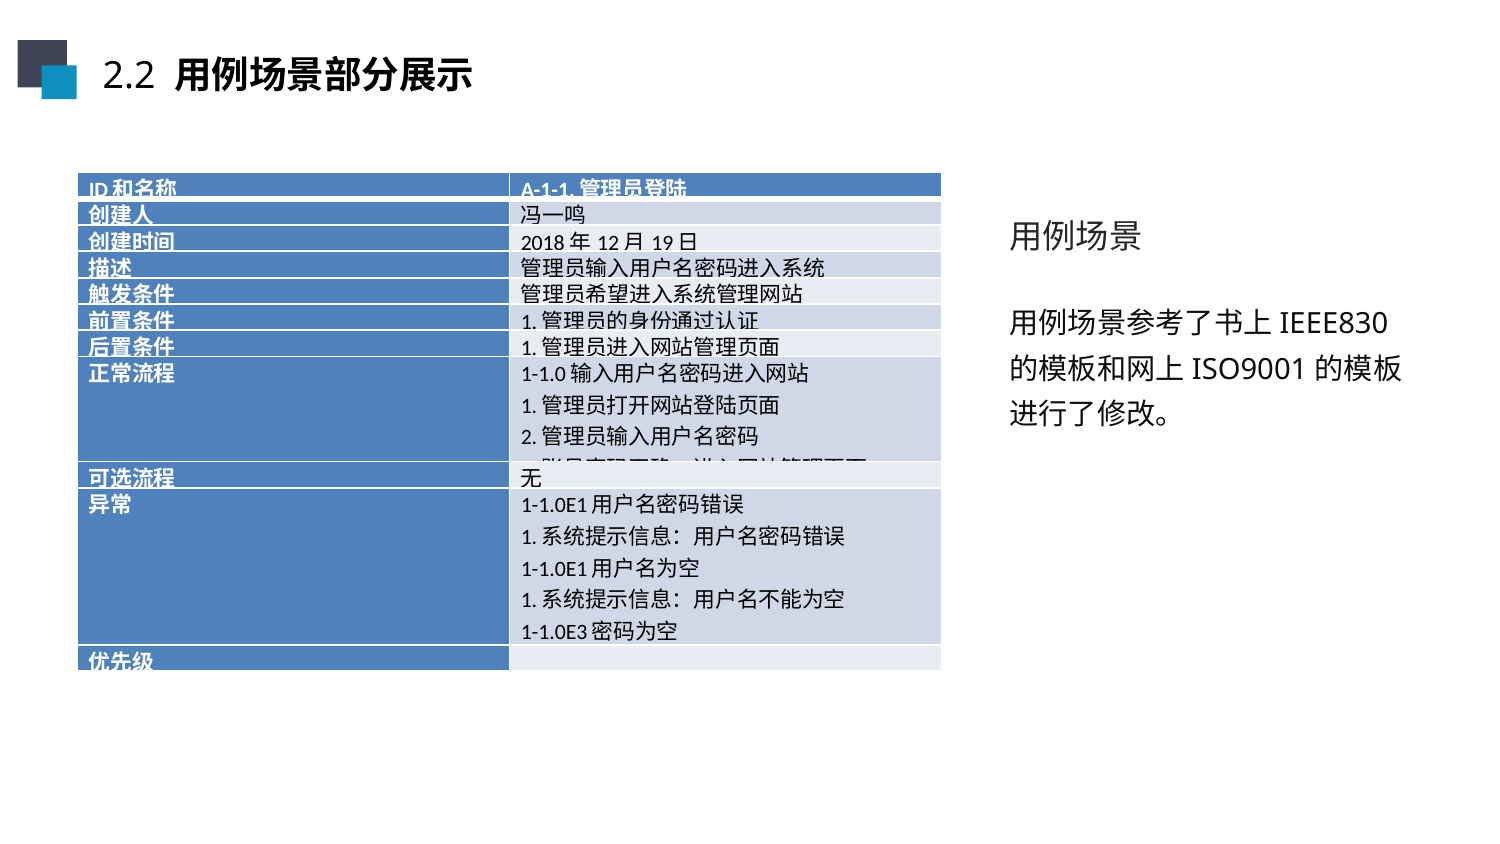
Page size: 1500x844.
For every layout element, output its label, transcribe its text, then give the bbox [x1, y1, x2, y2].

table_cell 后置条件 [78, 331, 509, 356]
table_cell [510, 646, 941, 670]
table_cell 1-1.0E1用户名密码错误 1.系统提示信息：用户名密码错误 1-1.0E1用户名为空 1.系统提示信息：用户名不能为空 1-1.0E3密码为空 1.系统提示信息：密码不能为空 [510, 489, 941, 644]
table_cell 创建时间 [78, 226, 509, 250]
table_cell 2018年12月19日 [510, 226, 941, 250]
table_cell 1.管理员的身份通过认证 [510, 305, 941, 329]
text_box 2.2 用例场景部分展示 [87, 43, 490, 104]
table_header ID和名称 [78, 173, 509, 196]
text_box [17, 39, 77, 100]
text_box 用例场景 [998, 209, 1477, 261]
table_header A-1-1,管理员登陆 [510, 173, 941, 196]
table_cell 创建人 [78, 202, 509, 224]
table_cell 异常 [78, 489, 509, 644]
table_cell 冯一鸣 [510, 202, 941, 224]
table_cell 触发条件 [78, 279, 509, 303]
table_cell 前置条件 [78, 305, 509, 329]
table_cell 1.管理员进入网站管理页面 [510, 331, 941, 356]
table_cell 描述 [78, 252, 509, 277]
table_cell 1-1.0输入用户名密码进入网站 1.管理员打开网站登陆页面 2.管理员输入用户名密码 3.账号密码正确，进入网站管理页面 [510, 357, 941, 461]
table_cell 无 [510, 462, 941, 487]
table_cell 可选流程 [78, 462, 509, 487]
table_cell 优先级 [78, 646, 509, 670]
table_cell 管理员希望进入系统管理网站 [510, 279, 941, 303]
table_cell 正常流程 [78, 357, 509, 461]
table_cell 管理员输入用户名密码进入系统 [510, 252, 941, 277]
text_box 用例场景参考了书上IEEE830的模板和网上ISO9001的模板进行了修改。 [998, 288, 1436, 437]
